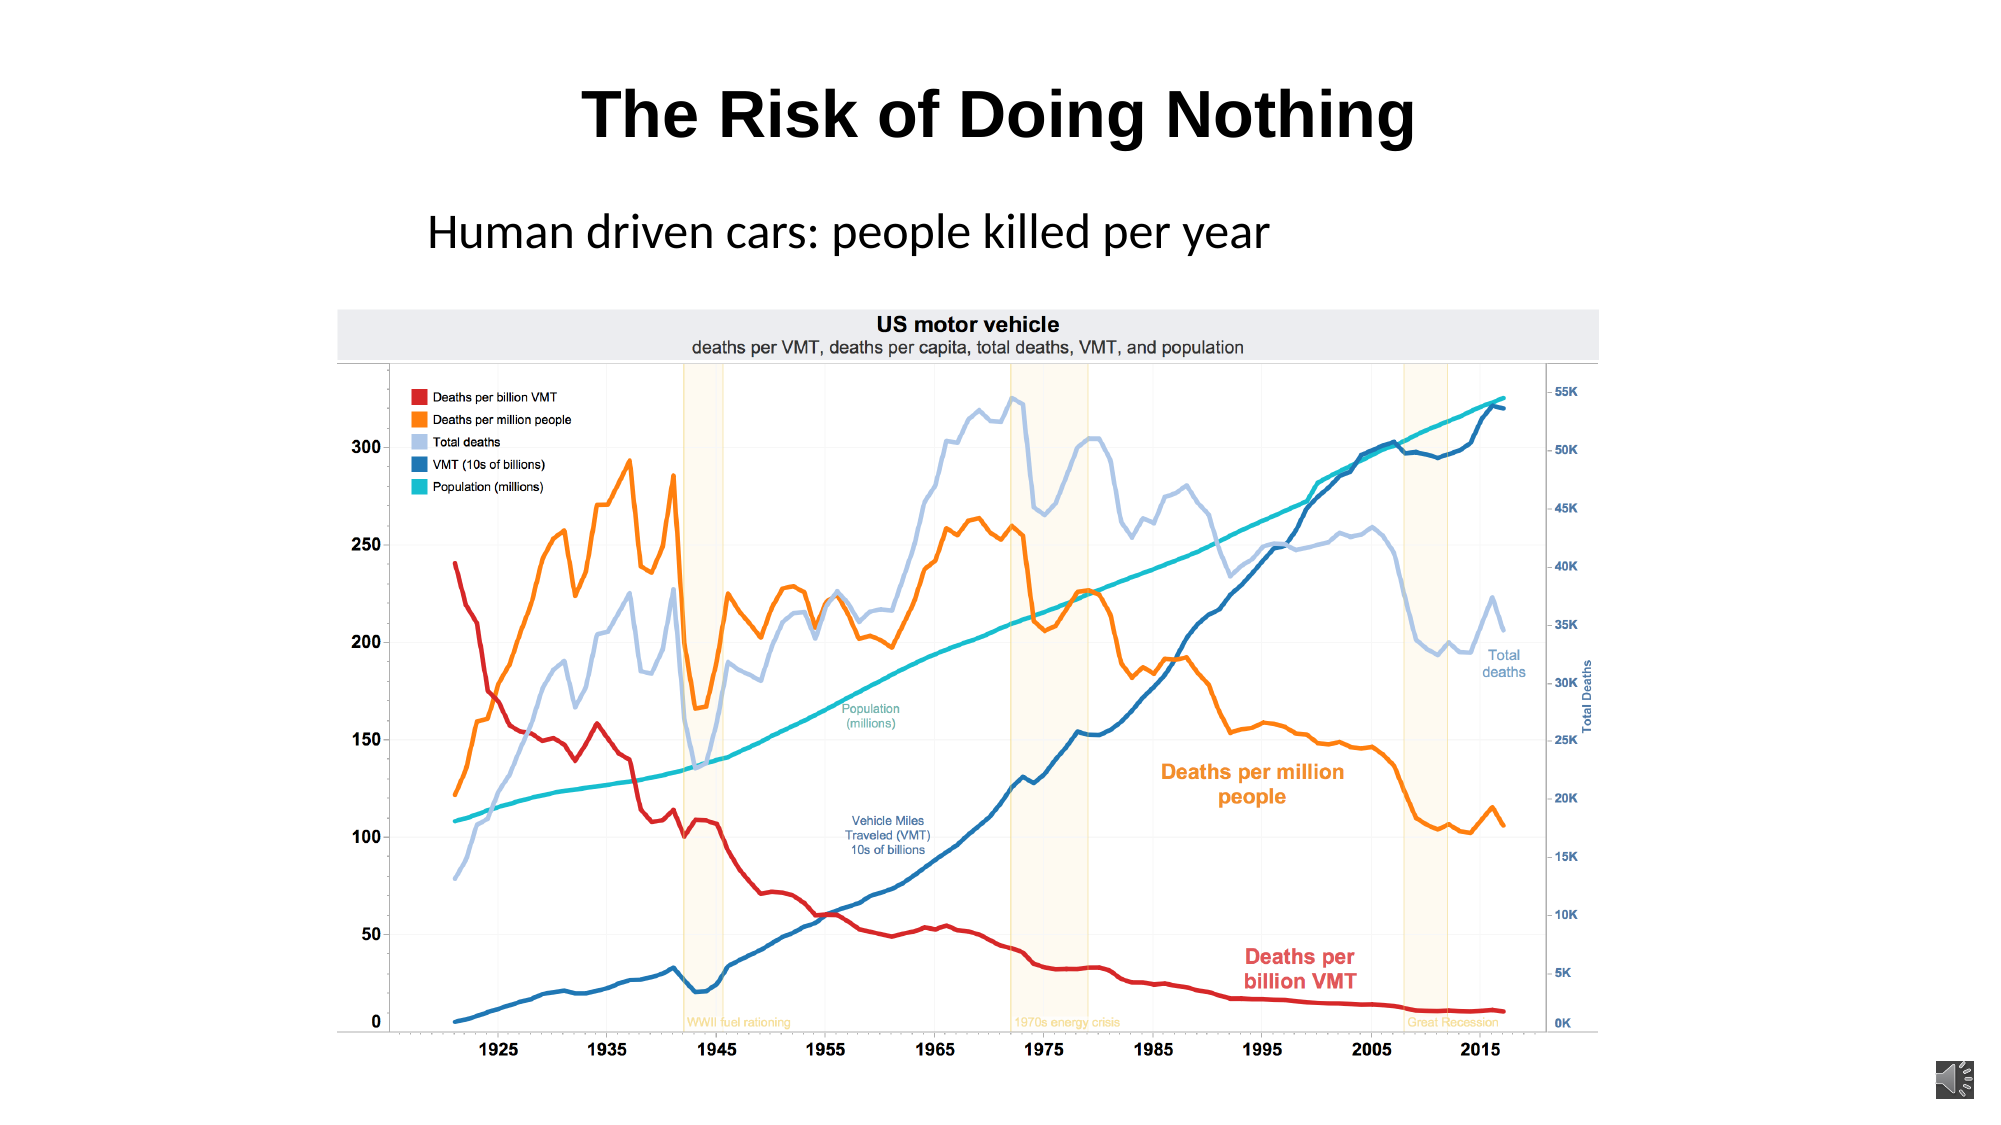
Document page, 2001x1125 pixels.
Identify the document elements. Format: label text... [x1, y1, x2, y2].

text_box Human driven cars: people killed per year [412, 191, 1588, 267]
picture [1934, 1059, 1975, 1100]
title The Risk of Doing Nothing [324, 45, 1675, 188]
picture [324, 296, 1612, 1080]
